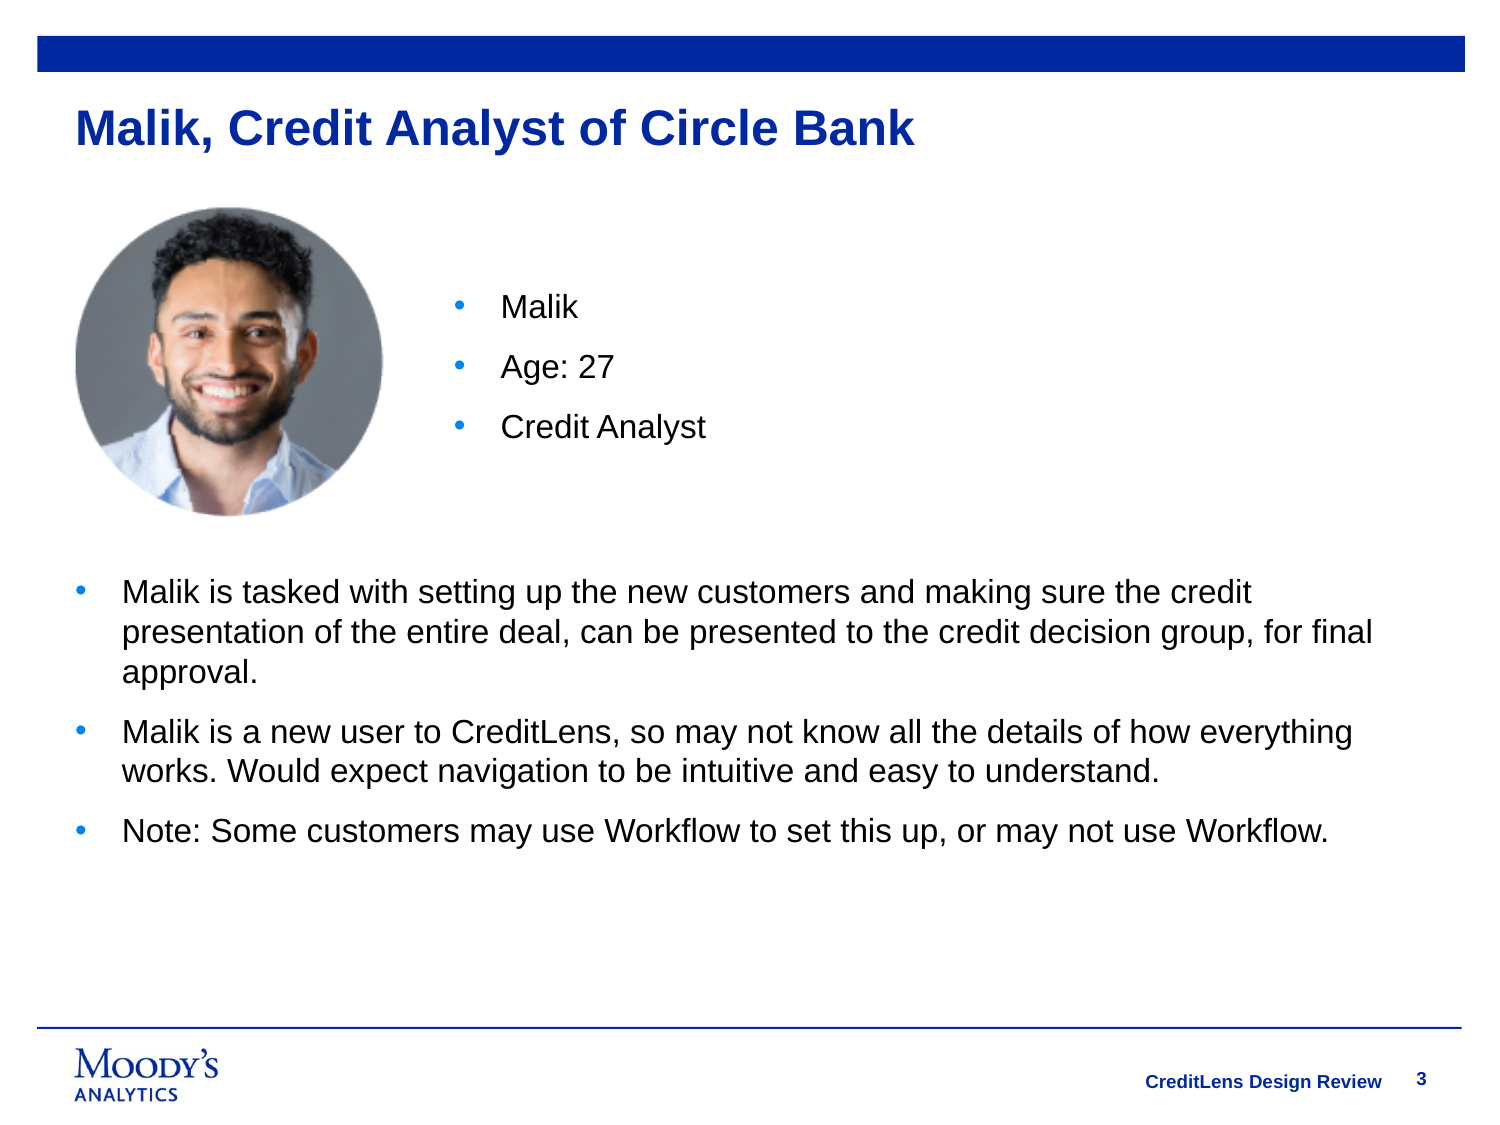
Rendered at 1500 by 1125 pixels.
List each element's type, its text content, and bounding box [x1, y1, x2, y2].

list Malik is tasked with setting up the new customers and making sure the credit presentation of the entire deal, can be presented to the credit decision group, for final approval. Malik is a new user to CreditLens, so may not know all the details of how everything works. Would expect navigation to be intuitive and easy to understand. Note: Some customers may use Workflow to set this up, or may not use Workflow. [74, 569, 1426, 975]
title Malik, Credit Analyst of Circle Bank [74, 104, 1426, 157]
picture [65, 1037, 230, 1110]
picture [54, 195, 406, 538]
text_box Malik Age: 27 Credit Analyst [453, 285, 813, 517]
